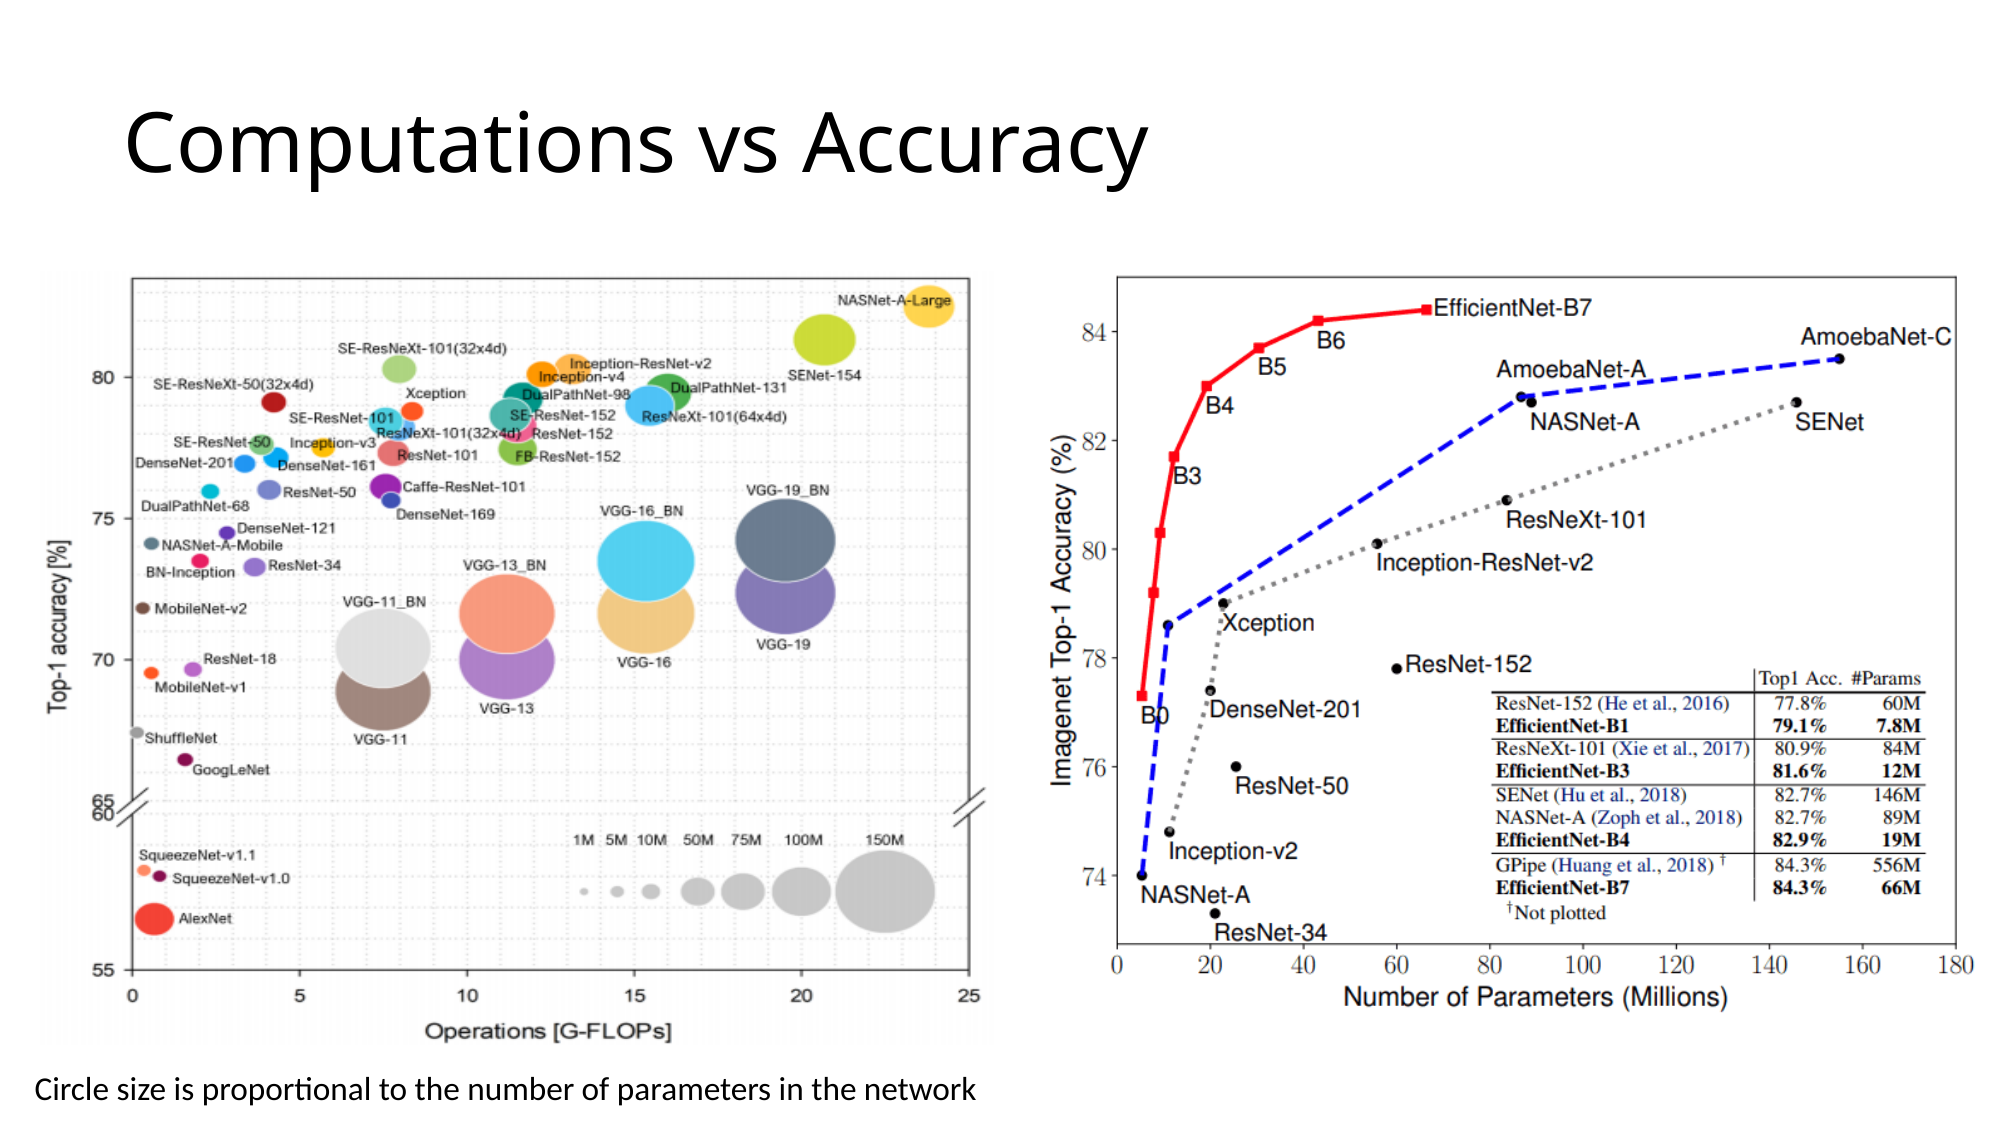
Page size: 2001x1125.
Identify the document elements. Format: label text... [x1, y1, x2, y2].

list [1039, 267, 1987, 1021]
text_box Circle size is proportional to the number of parameters in the network [19, 1059, 1020, 1115]
picture [33, 254, 1000, 1049]
title Computations vs Accuracy [108, 37, 1834, 255]
